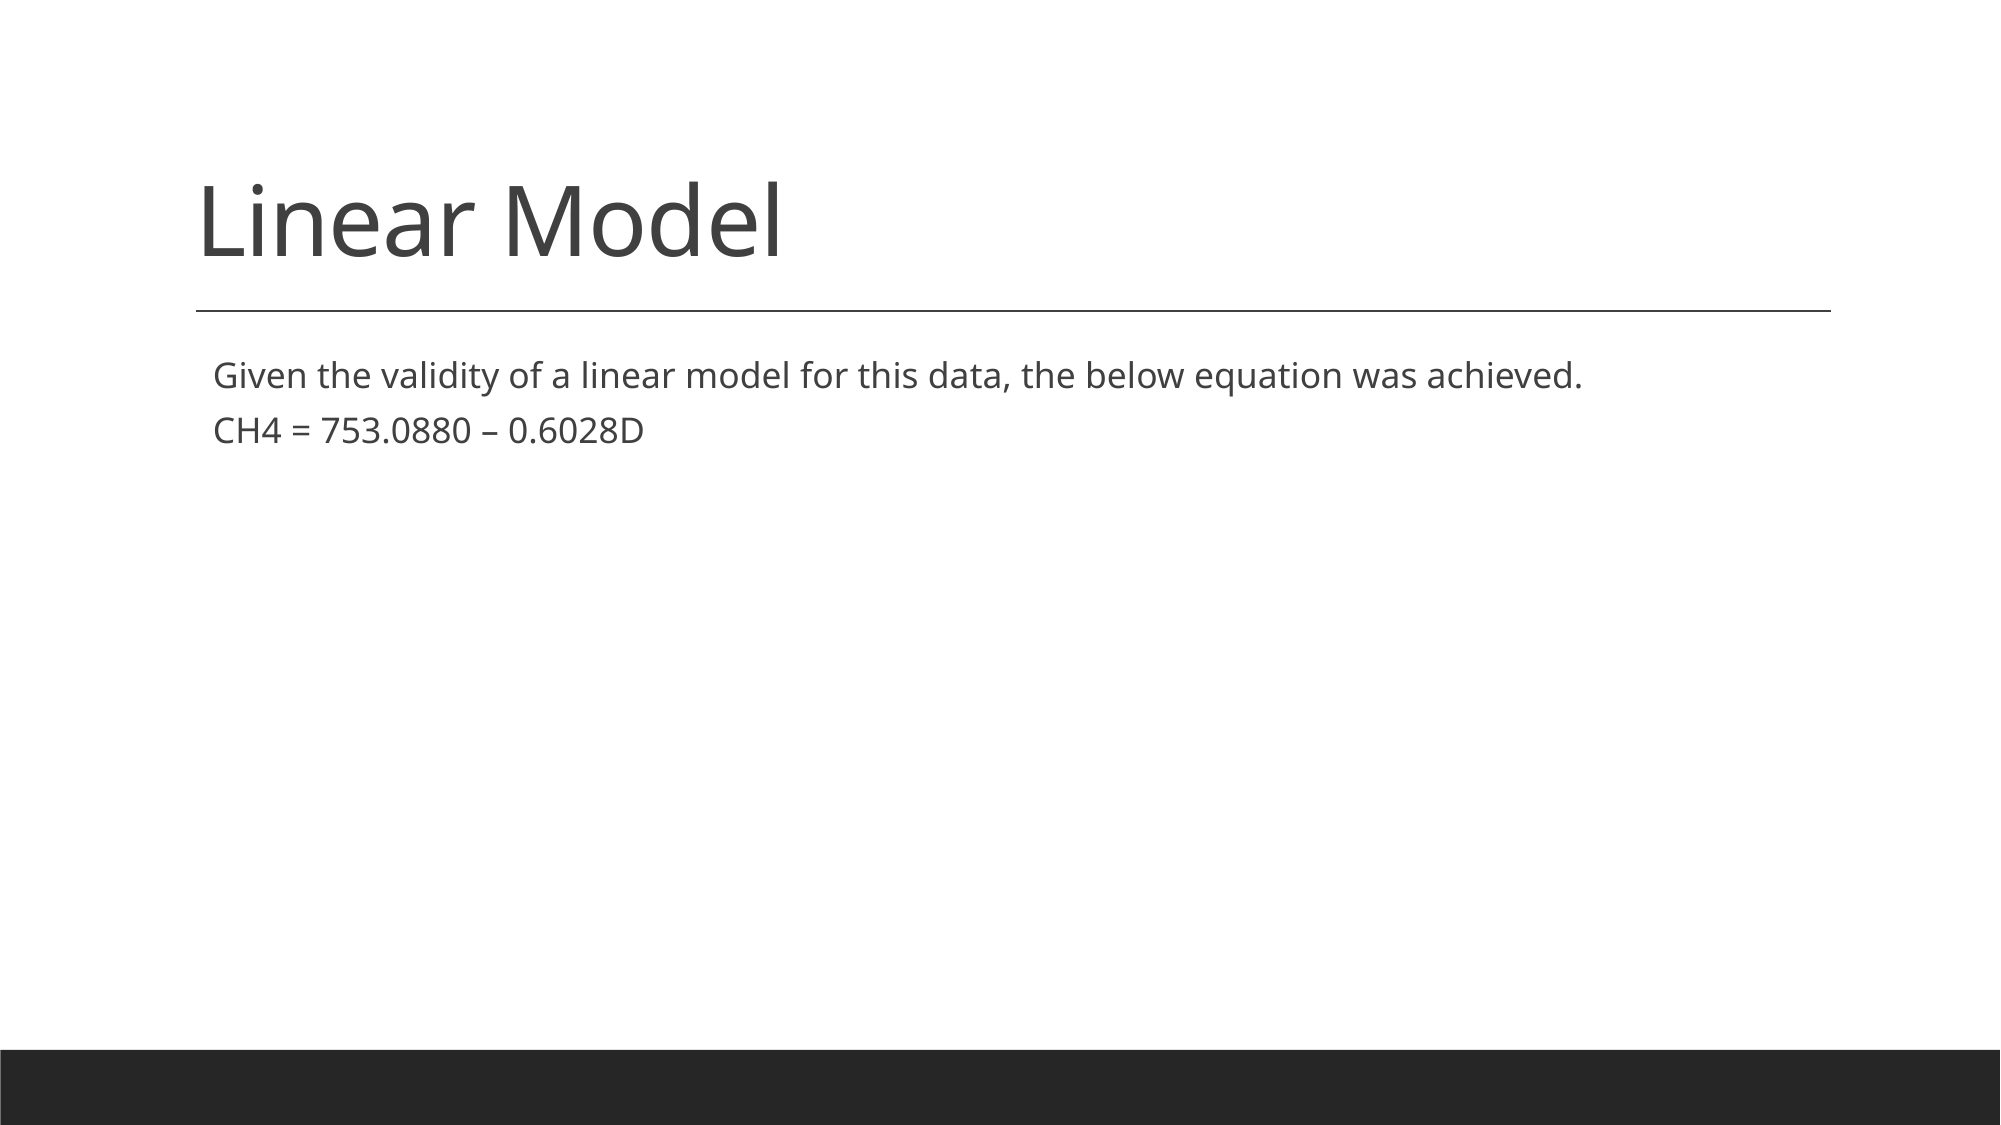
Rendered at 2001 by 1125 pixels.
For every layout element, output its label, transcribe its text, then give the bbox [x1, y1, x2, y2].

title Linear Model [180, 47, 1830, 285]
list Given the validity of a linear model for this data, the below equation was achieved. CH4 = 753.0880 – 0.6028D [180, 345, 1830, 963]
